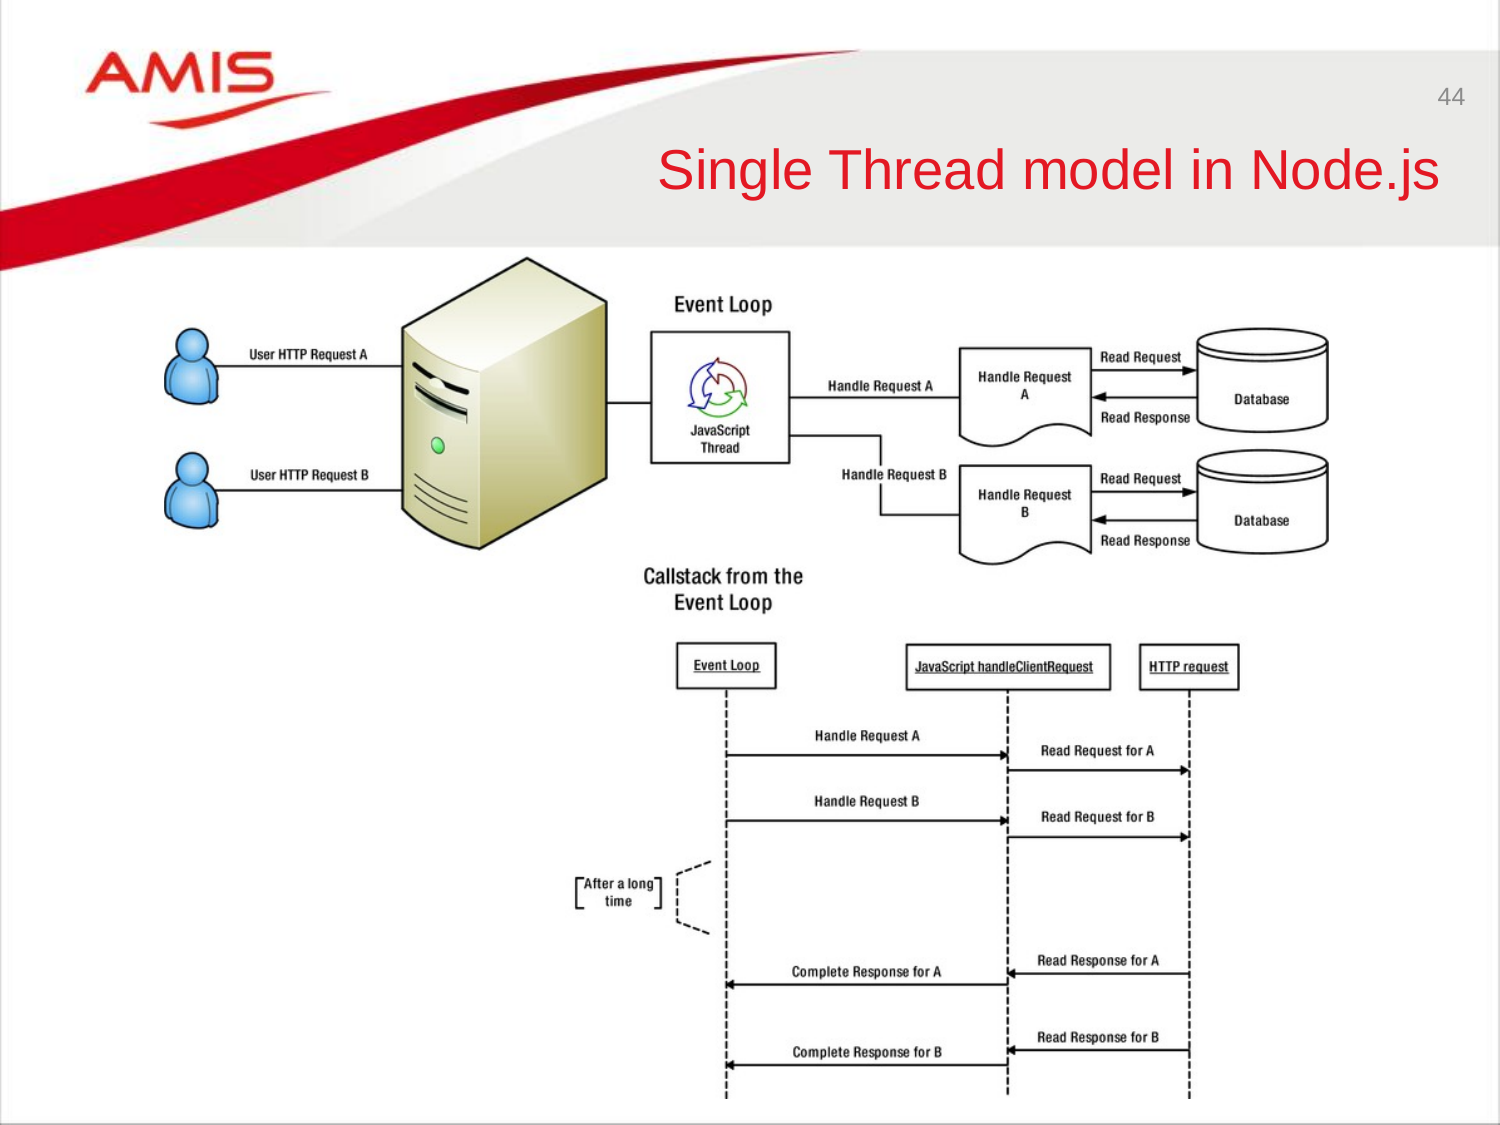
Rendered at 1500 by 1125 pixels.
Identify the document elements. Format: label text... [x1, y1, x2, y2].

slide_number 44 [1328, 54, 1481, 138]
picture [0, 0, 1500, 1125]
title Single Thread model in Node.js [657, 90, 1447, 253]
